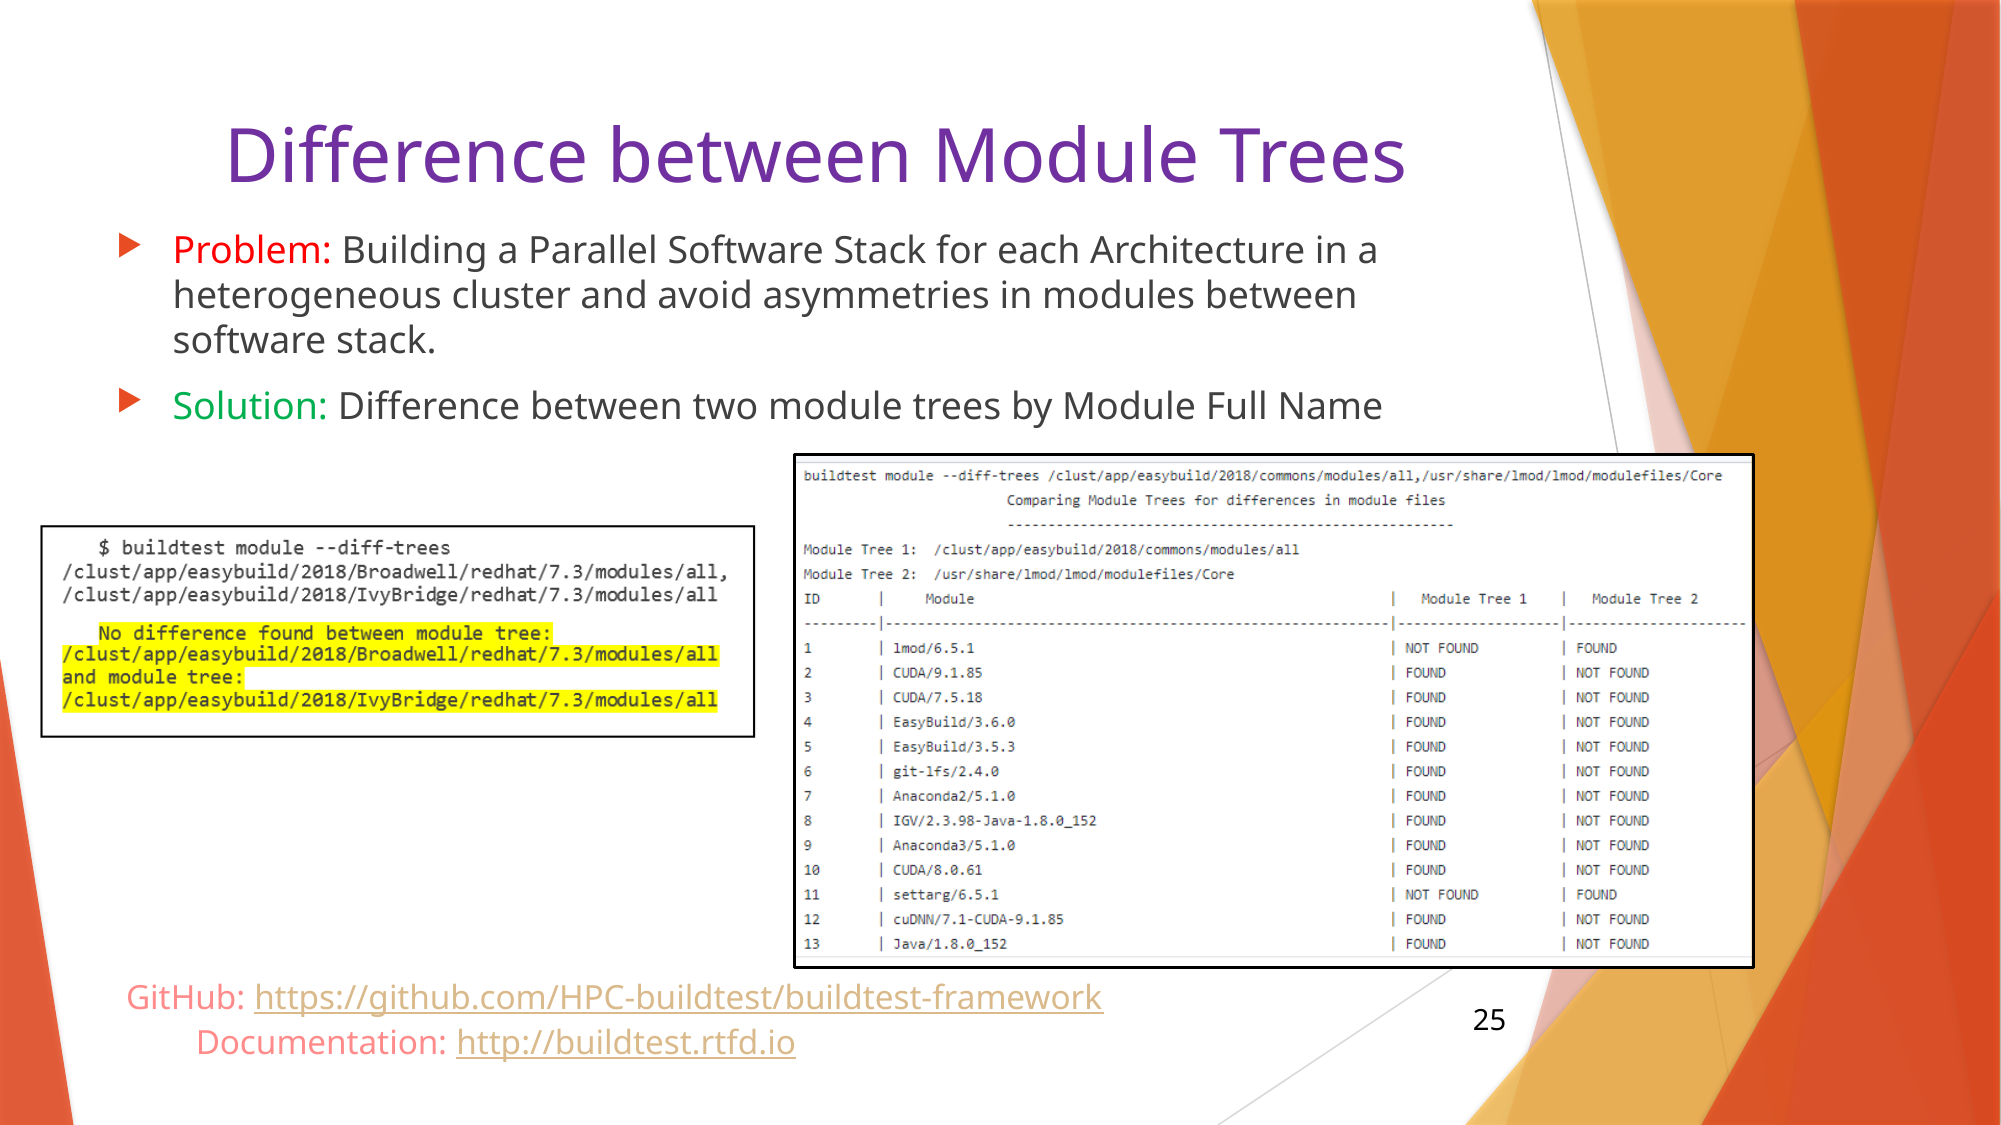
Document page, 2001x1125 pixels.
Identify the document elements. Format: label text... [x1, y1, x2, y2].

slide_number 25 [1409, 991, 1522, 1051]
title Difference between Module Trees [111, 99, 1522, 209]
footer GitHub: https://github.com/HPC-buildtest/buildtest-framework Documentation: http://buildtest.rtfd.io [111, 991, 1145, 1051]
picture [795, 455, 1753, 967]
picture [31, 519, 766, 745]
list Problem: Building a Parallel Software Stack for each Architecture in a heterogeneous cluster and avoid asymmetries in modules between software stack. Solution: Difference between two module trees by Module Full Name [101, 218, 1491, 493]
